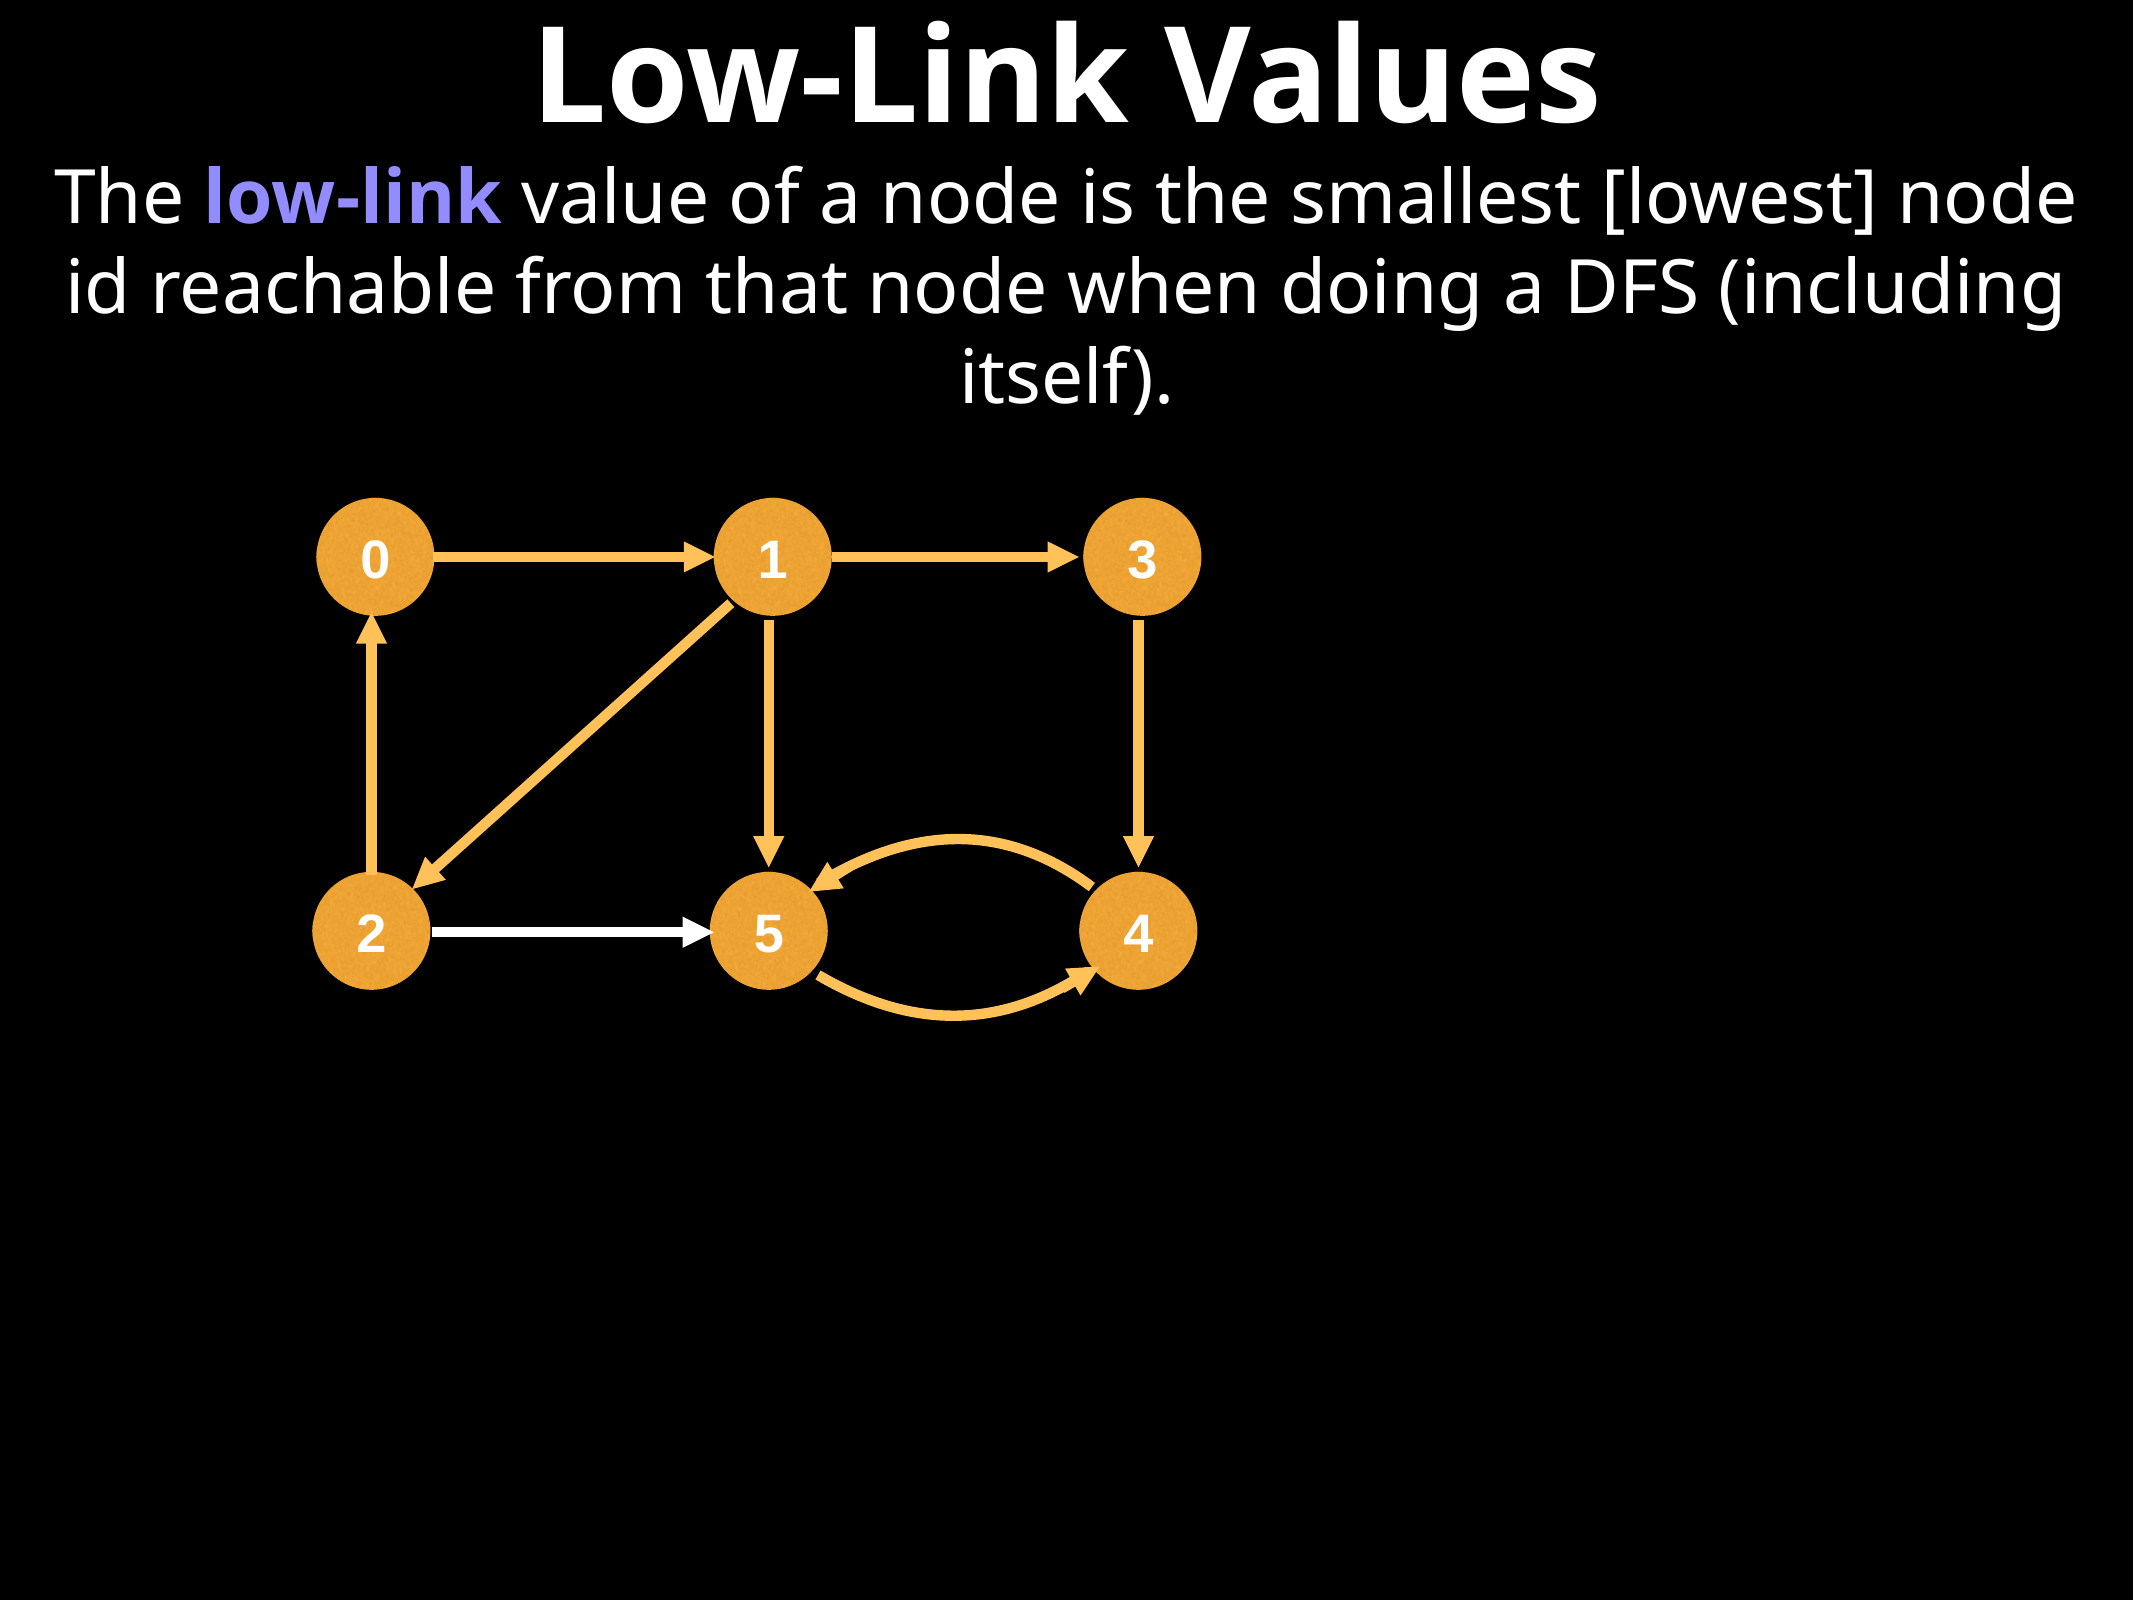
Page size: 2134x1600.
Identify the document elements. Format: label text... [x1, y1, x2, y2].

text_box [312, 497, 1202, 1016]
text_box The low-link value of a node is the smallest [lowest] node id reachable from that node when doing a DFS (including itself). [9, 140, 2124, 427]
text_box Low-Link Values [73, 0, 2060, 140]
